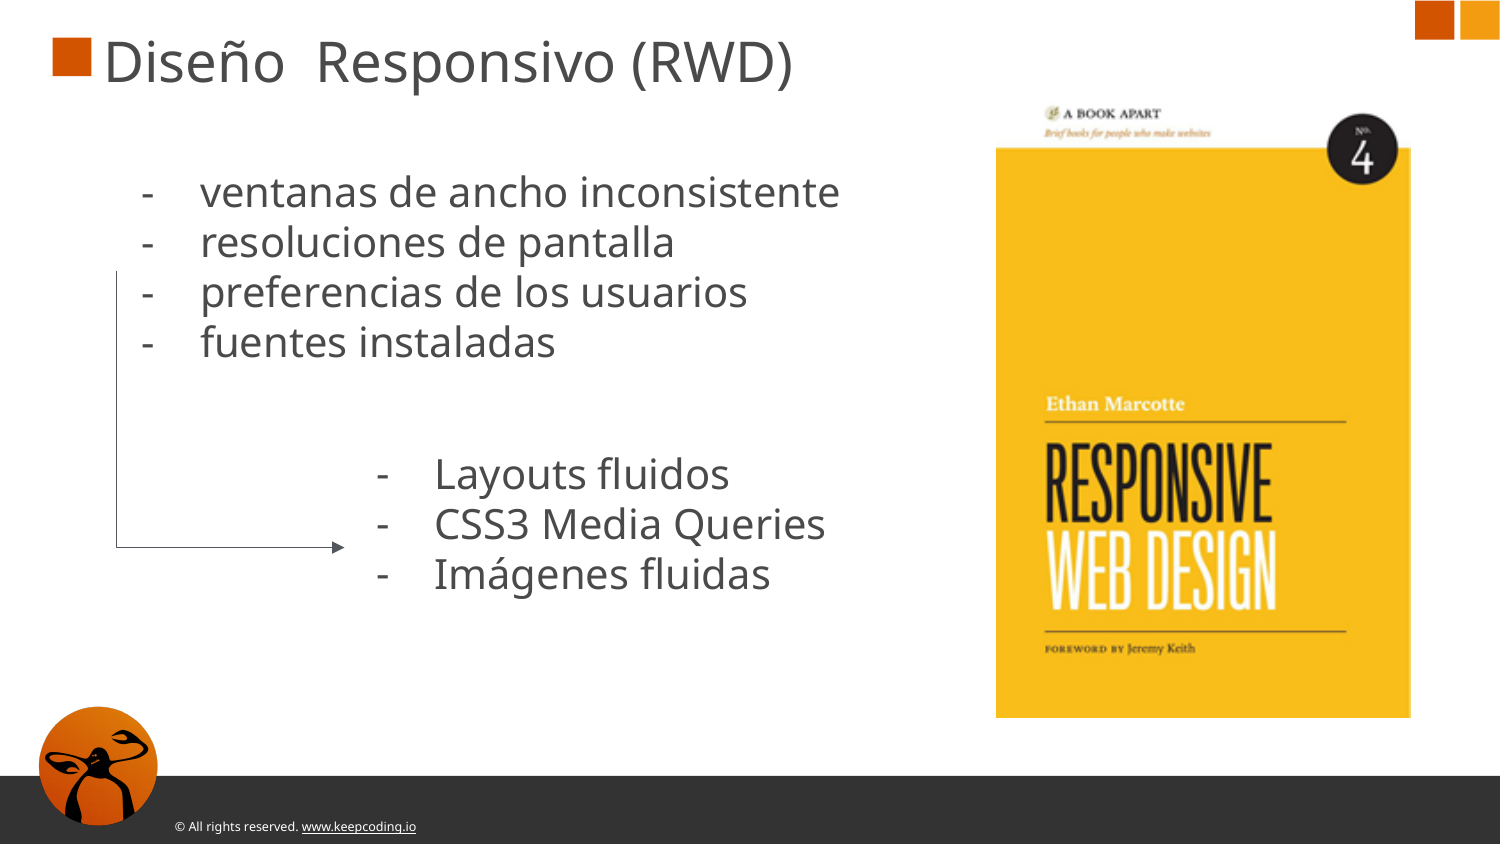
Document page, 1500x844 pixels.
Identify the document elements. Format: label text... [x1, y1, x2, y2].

picture [0, 673, 246, 844]
text_box Layouts fluidos CSS3 Media Queries Imágenes fluidas [344, 448, 861, 647]
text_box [116, 270, 345, 548]
picture [996, 76, 1411, 718]
title Diseño Responsivo (RWD) [94, 17, 1381, 107]
list ventanas de ancho inconsistente resoluciones de pantalla preferencias de los usuarios fuentes instaladas [116, 157, 861, 385]
